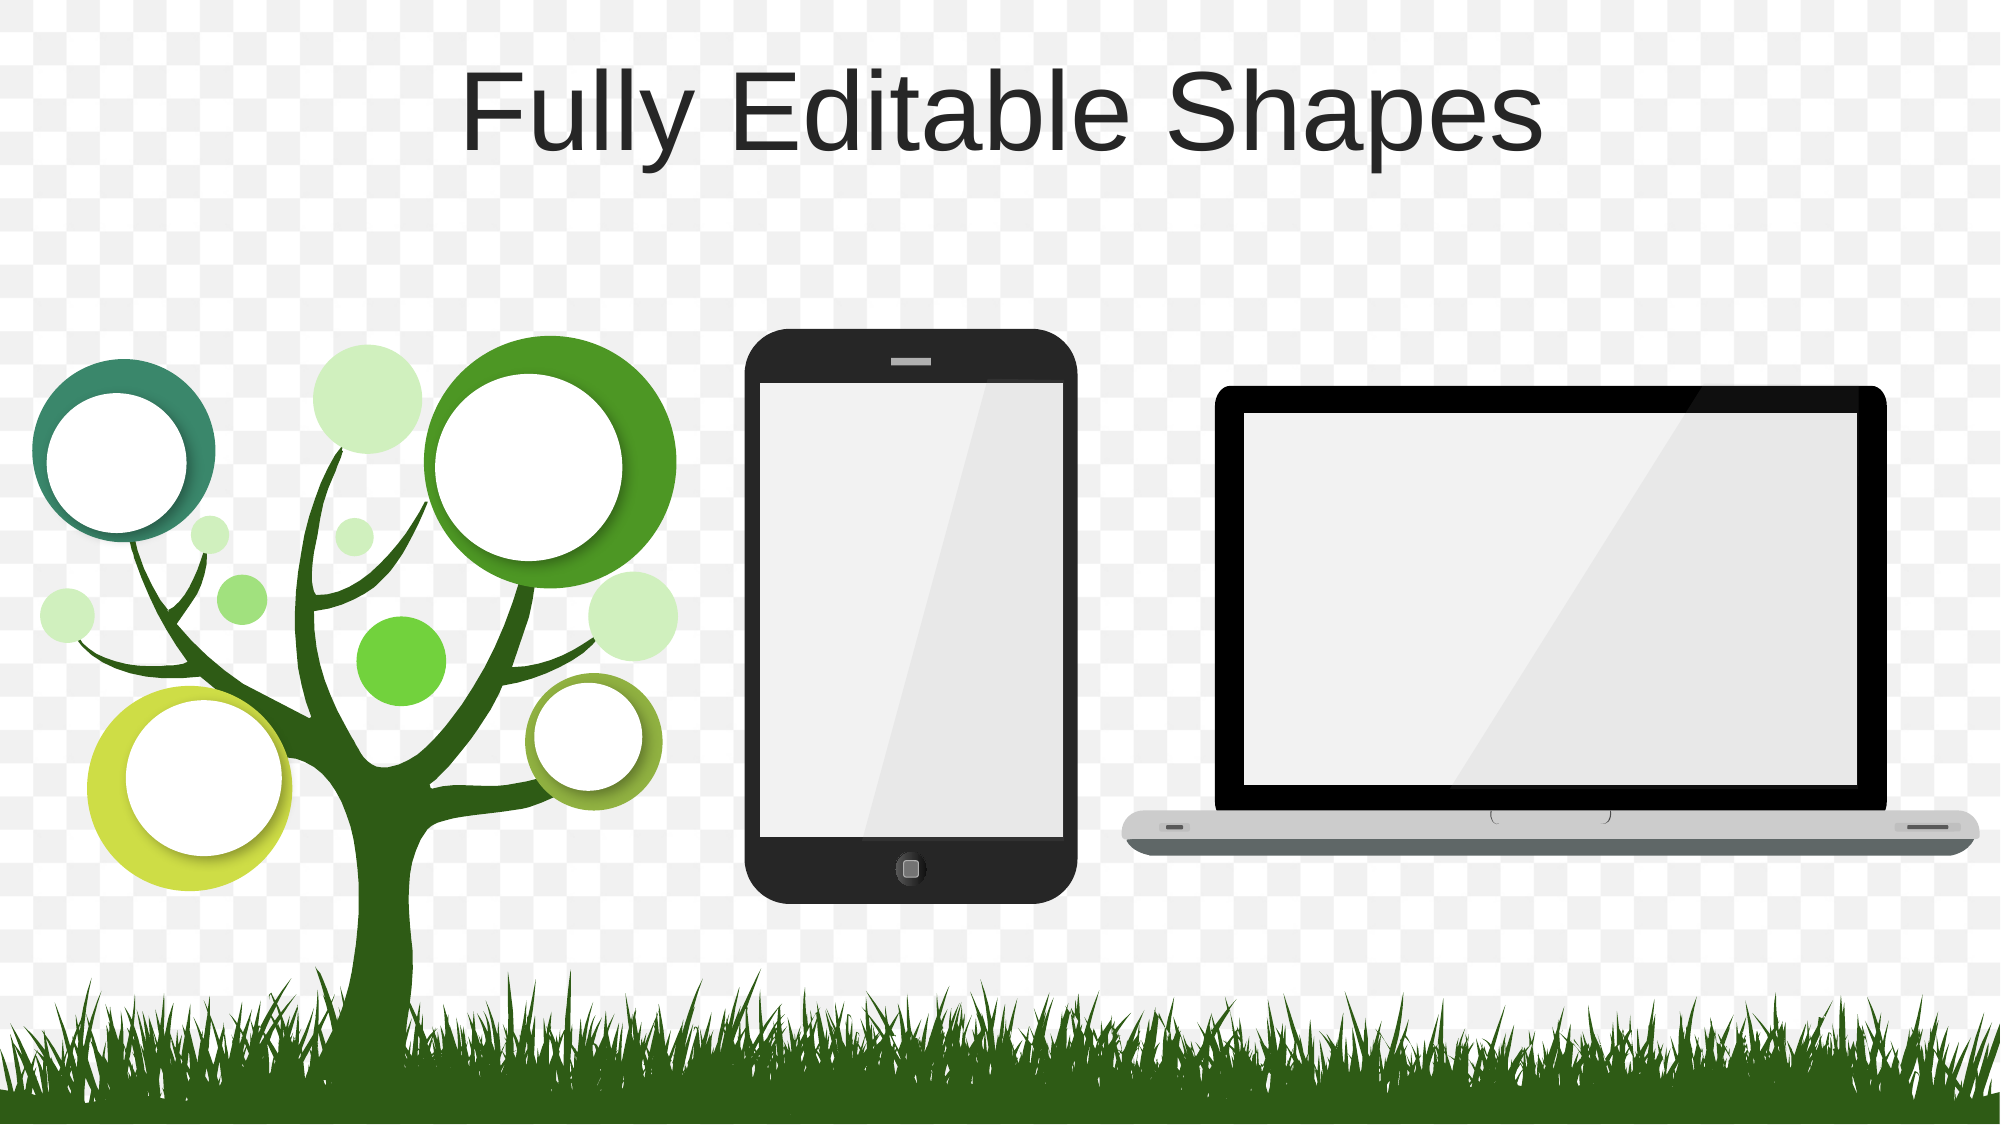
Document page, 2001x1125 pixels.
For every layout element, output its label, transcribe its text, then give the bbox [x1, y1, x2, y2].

picture [1518, 1074, 1522, 1085]
picture [1660, 1061, 1664, 1074]
picture [734, 1031, 738, 1043]
picture [1572, 1046, 1578, 1065]
picture [1275, 1029, 1280, 1047]
picture [0, 1054, 7, 1090]
picture [812, 1015, 816, 1027]
picture [1448, 1056, 1454, 1067]
picture [1625, 1051, 1633, 1069]
picture [1468, 1062, 1474, 1076]
picture [1912, 1074, 1919, 1096]
picture [1266, 1074, 1270, 1090]
picture [741, 1013, 745, 1033]
picture [1877, 1051, 1882, 1072]
picture [1354, 1031, 1362, 1070]
picture [1380, 1037, 1389, 1068]
picture [1515, 1065, 1522, 1079]
picture [1971, 1083, 1975, 1097]
picture [1724, 1051, 1729, 1067]
picture [0, 0, 2001, 1125]
list Fully Editable Shapes [53, 54, 1952, 174]
picture [764, 1012, 777, 1040]
picture [685, 1028, 696, 1066]
picture [1887, 1051, 1894, 1066]
picture [1029, 1029, 1033, 1043]
text_box [0, 968, 2000, 1124]
picture [1932, 1054, 1938, 1076]
picture [1220, 1012, 1233, 1041]
picture [23, 1072, 27, 1088]
picture [1404, 1039, 1415, 1063]
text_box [744, 328, 1078, 904]
picture [160, 1080, 164, 1098]
picture [814, 1026, 819, 1048]
picture [1180, 1038, 1184, 1053]
picture [1865, 1041, 1870, 1063]
picture [85, 1081, 91, 1102]
picture [1297, 1048, 1301, 1061]
picture [1786, 1041, 1790, 1060]
picture [1914, 1061, 1919, 1073]
picture [1770, 1040, 1774, 1053]
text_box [1117, 382, 1982, 857]
picture [1743, 1019, 1750, 1051]
picture [1560, 1035, 1566, 1053]
picture [1108, 1031, 1112, 1042]
picture [892, 1016, 901, 1048]
picture [1067, 1015, 1073, 1043]
picture [783, 1027, 790, 1047]
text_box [32, 335, 679, 1080]
picture [18, 1056, 24, 1072]
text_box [758, 378, 1065, 842]
picture [1155, 1020, 1164, 1064]
